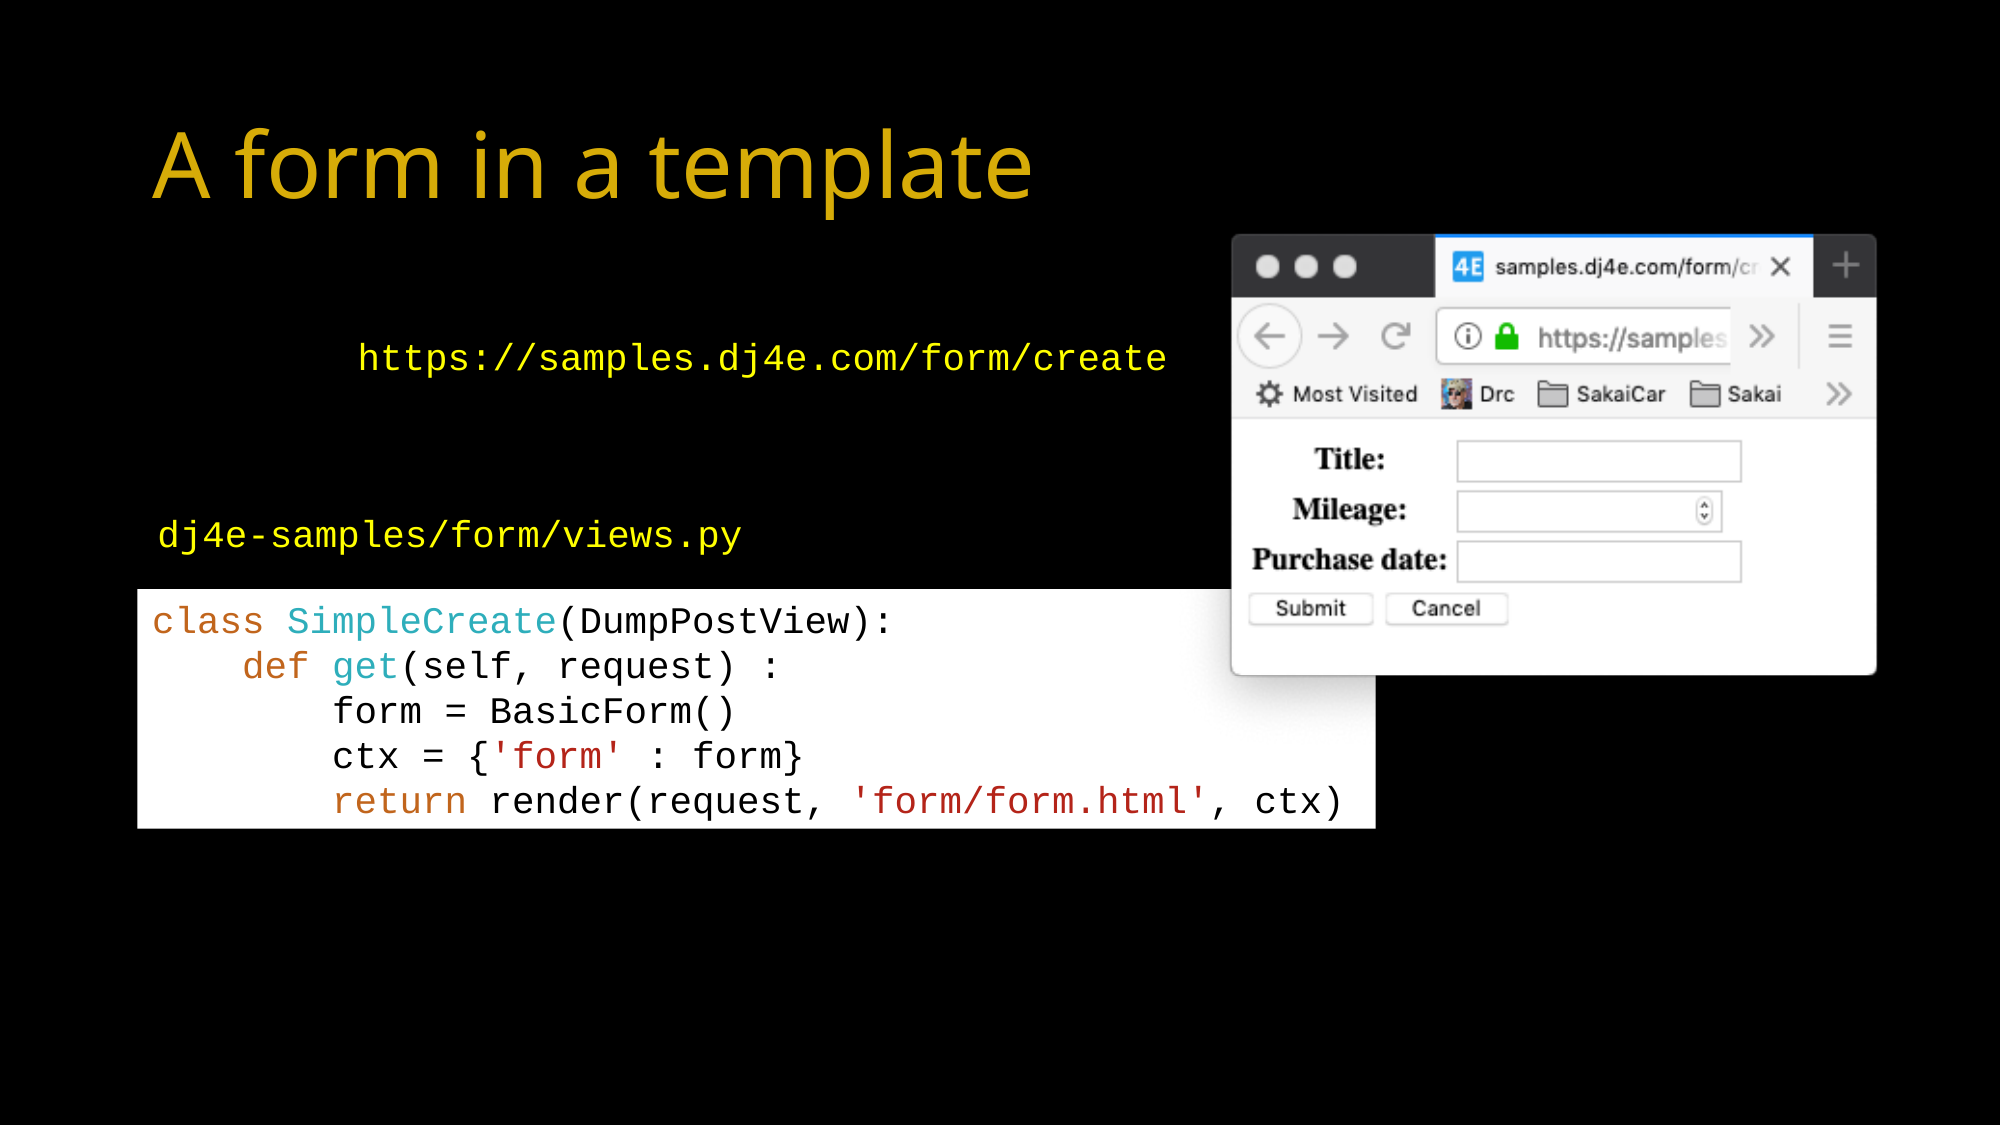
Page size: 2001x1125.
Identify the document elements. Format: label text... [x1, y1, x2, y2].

title A form in a template [137, 59, 1863, 278]
text_box dj4e-samples/form/views.py [142, 502, 758, 563]
text_box class SimpleCreate(DumpPostView): def get(self, request) : form = BasicForm() ctx = {'form' : form} return render(request, 'form/form.html', ctx) [137, 589, 1376, 829]
picture [1166, 184, 1943, 757]
text_box https://samples.dj4e.com/form/create [342, 325, 1166, 386]
